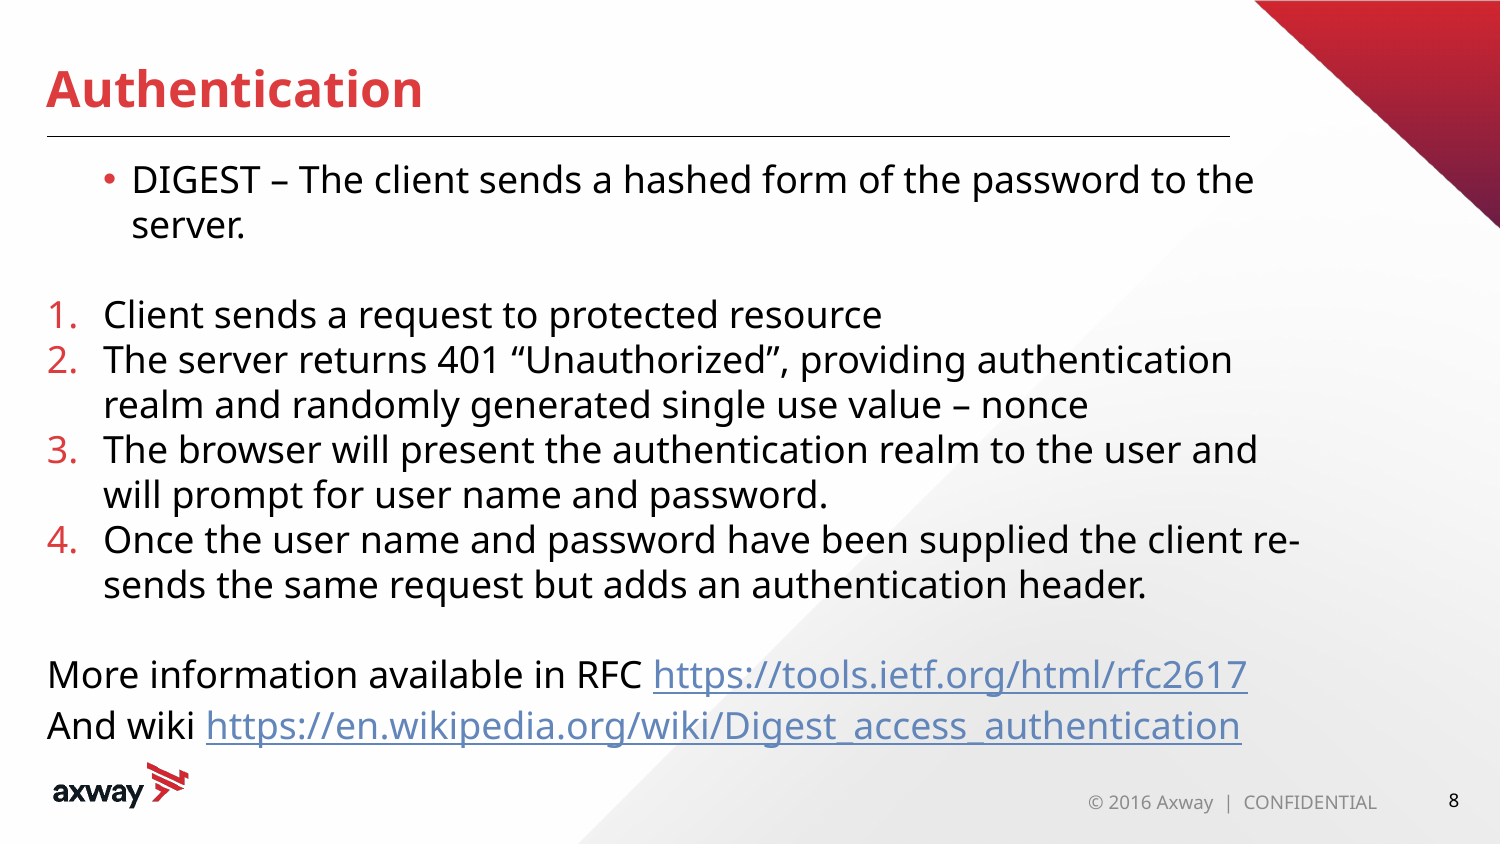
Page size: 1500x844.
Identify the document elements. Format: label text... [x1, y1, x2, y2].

footer © 2016 Axway | CONFIDENTIAL [885, 779, 1393, 824]
picture [0, 0, 1500, 844]
list DIGEST – The client sends a hashed form of the password to the server. Client sends a request to protected resource The server returns 401 “Unauthorized”, providing authentication realm and randomly generated single use value – nonce The browser will present the authentication realm to the user and will prompt for user name and password. Once the user name and password have been supplied the client re-sends the same request but adds an authentication header. More information available in RFC https://tools.ietf.org/html/rfc2617 And wiki https://en.wikipedia.org/wiki/Digest_access_authentication [46, 148, 1322, 755]
text_box Authentication [46, 50, 1230, 112]
